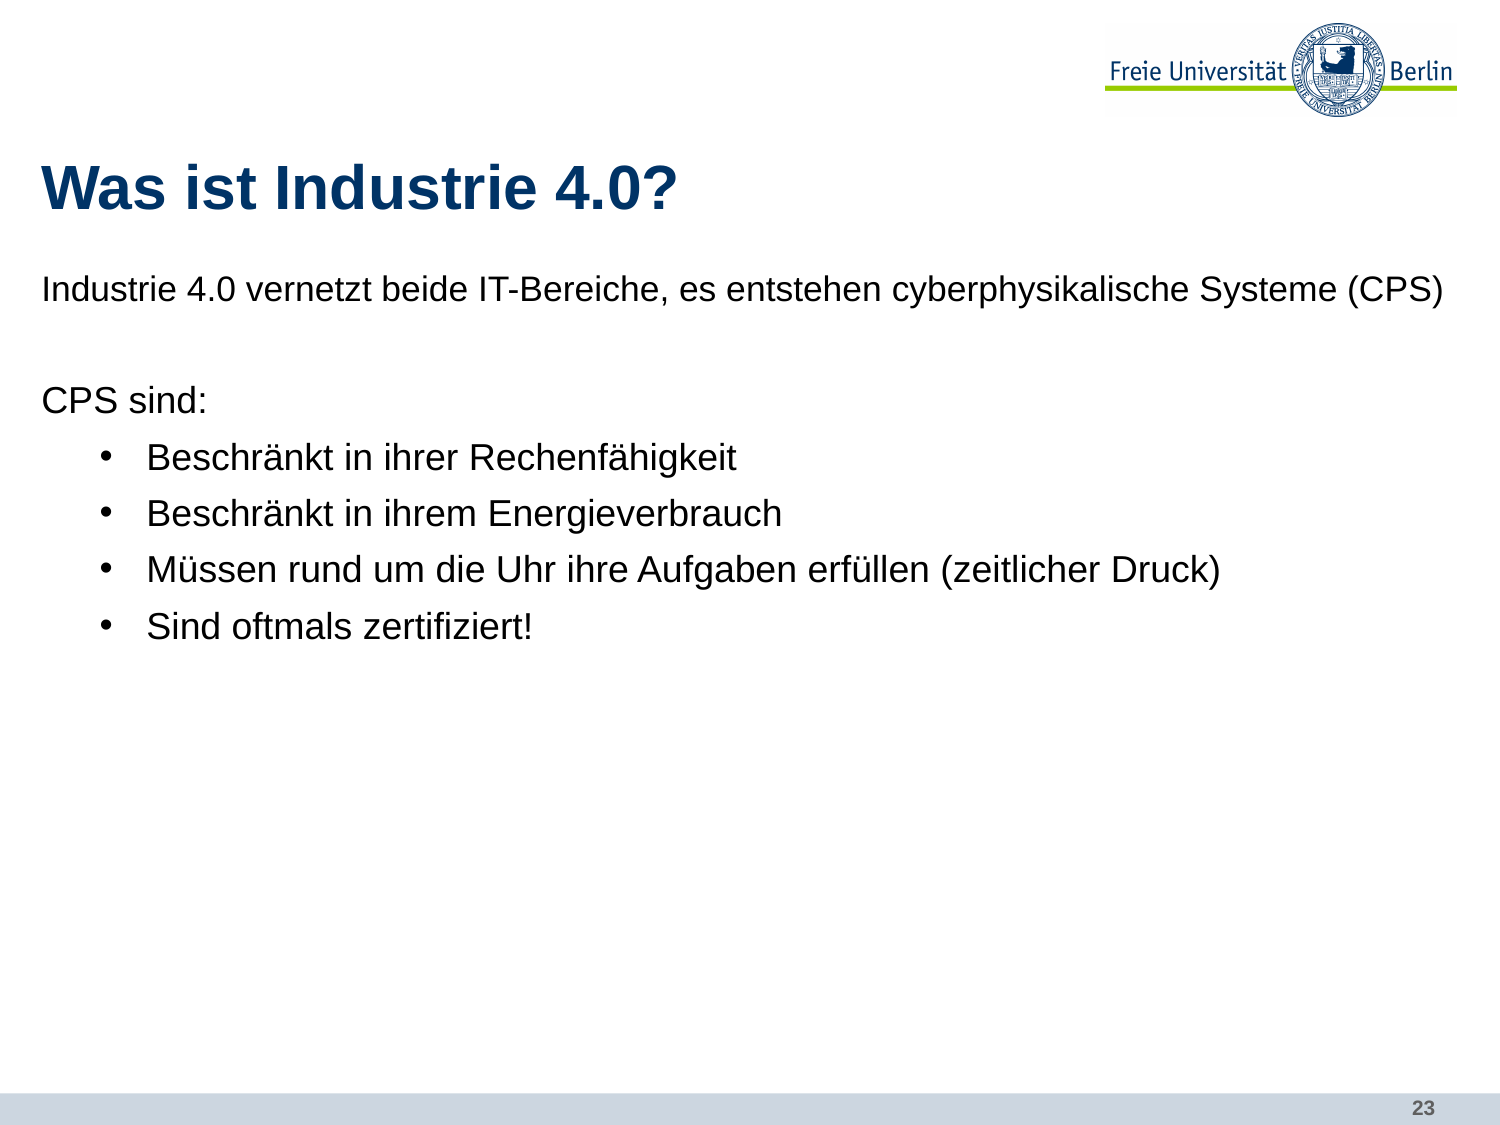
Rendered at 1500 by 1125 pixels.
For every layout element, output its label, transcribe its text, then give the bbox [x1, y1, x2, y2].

list Industrie 4.0 vernetzt beide IT-Bereiche, es entstehen cyberphysikalische Systeme (CPS) CPS sind: Beschränkt in ihrer Rechenfähigkeit Beschränkt in ihrem Energieverbrauch Müssen rund um die Uhr ihre Aufgaben erfüllen (zeitlicher Druck) Sind oftmals zertifiziert! [41, 265, 1459, 1064]
picture [1105, 23, 1457, 117]
title Was ist Industrie 4.0? [41, 155, 1459, 226]
